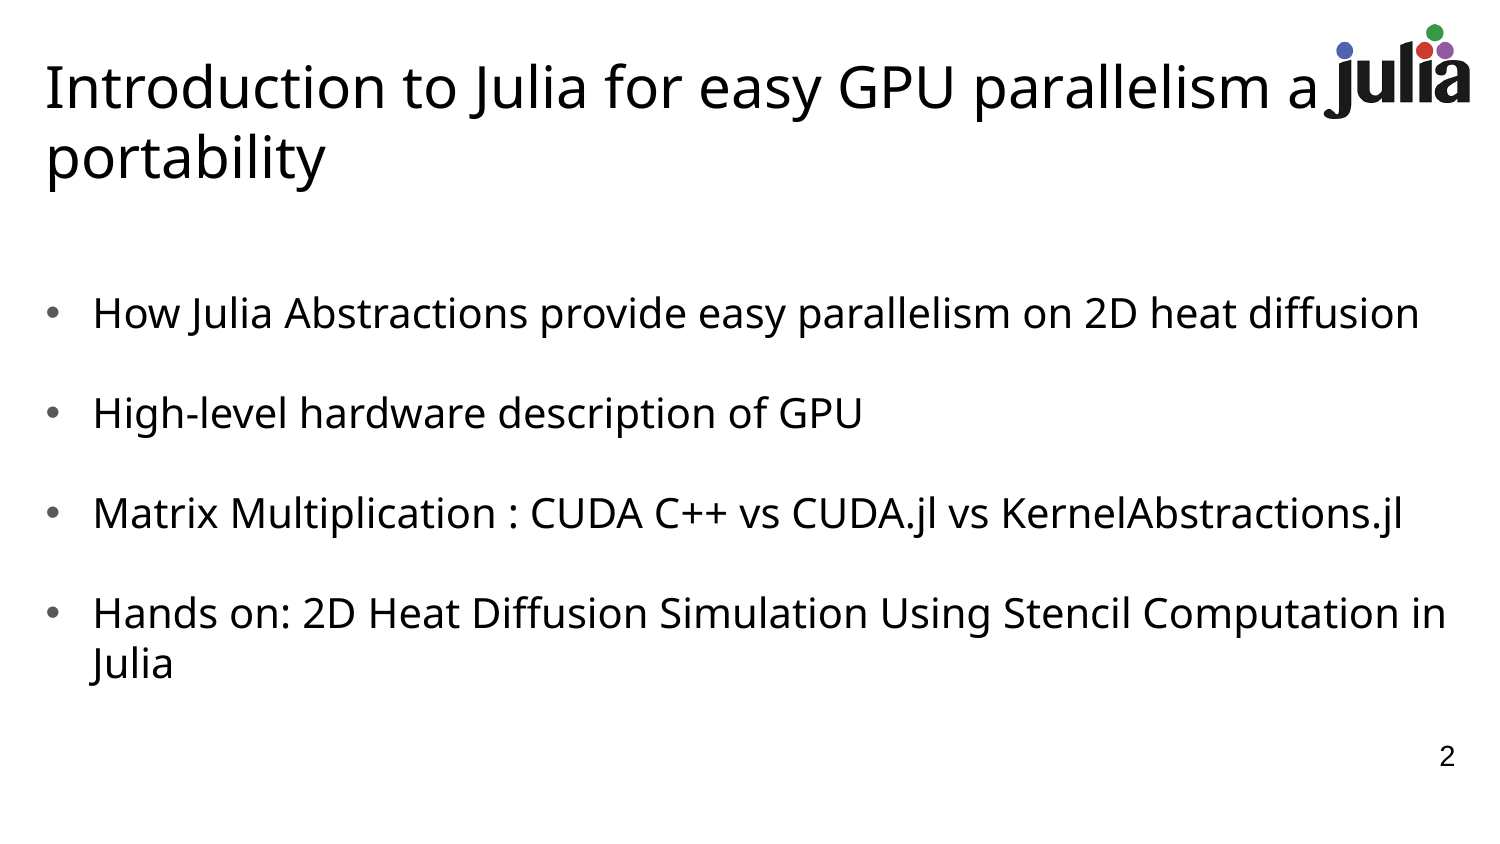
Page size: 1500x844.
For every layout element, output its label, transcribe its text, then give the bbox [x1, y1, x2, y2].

list How Julia Abstractions provide easy parallelism on 2D heat diffusion High-level hardware description of GPU Matrix Multiplication : CUDA C++ vs CUDA.jl vs KernelAbstractions.jl Hands on: 2D Heat Diffusion Simulation Using Stencil Computation in Julia [30, 271, 1500, 844]
title Introduction to Julia for easy GPU parallelism and portability [30, 35, 1429, 130]
slide_number 2 [1424, 722, 1500, 787]
picture [1322, 24, 1470, 119]
